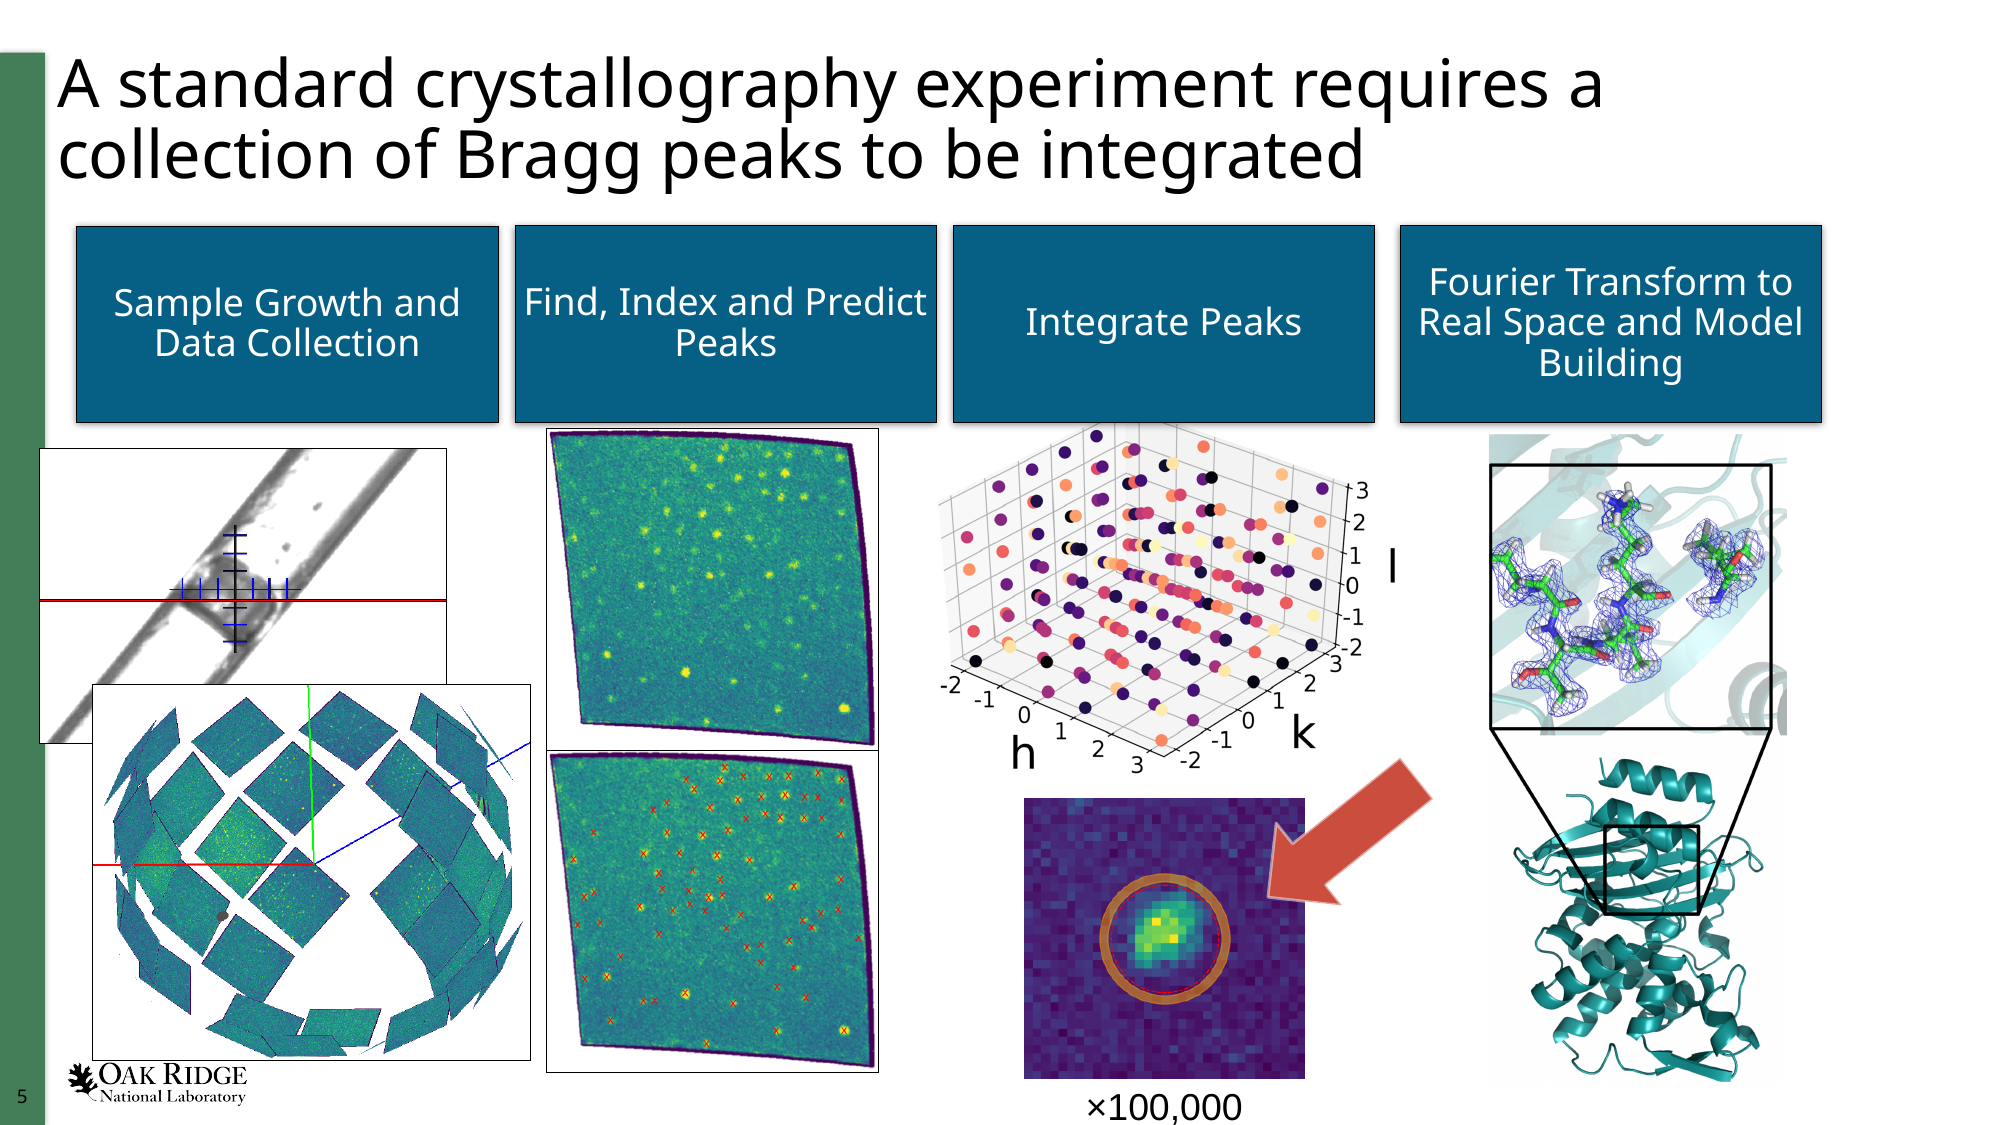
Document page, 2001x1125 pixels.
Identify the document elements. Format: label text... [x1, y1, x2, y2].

picture [546, 428, 880, 1073]
text_box Find, Index and Predict Peaks [515, 225, 937, 423]
picture [936, 414, 1407, 778]
text_box Fourier Transform to Real Space and Model Building [1400, 225, 1822, 423]
picture [39, 447, 532, 1106]
picture [1488, 433, 1787, 1087]
title A standard crystallography experiment requires a collection of Bragg peaks to be integrated [41, 41, 1932, 187]
text_box Sample Growth and Data Collection [76, 226, 499, 423]
text_box [1305, 764, 1435, 907]
text_box Integrate Peaks [953, 225, 1375, 414]
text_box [1023, 797, 1305, 1122]
